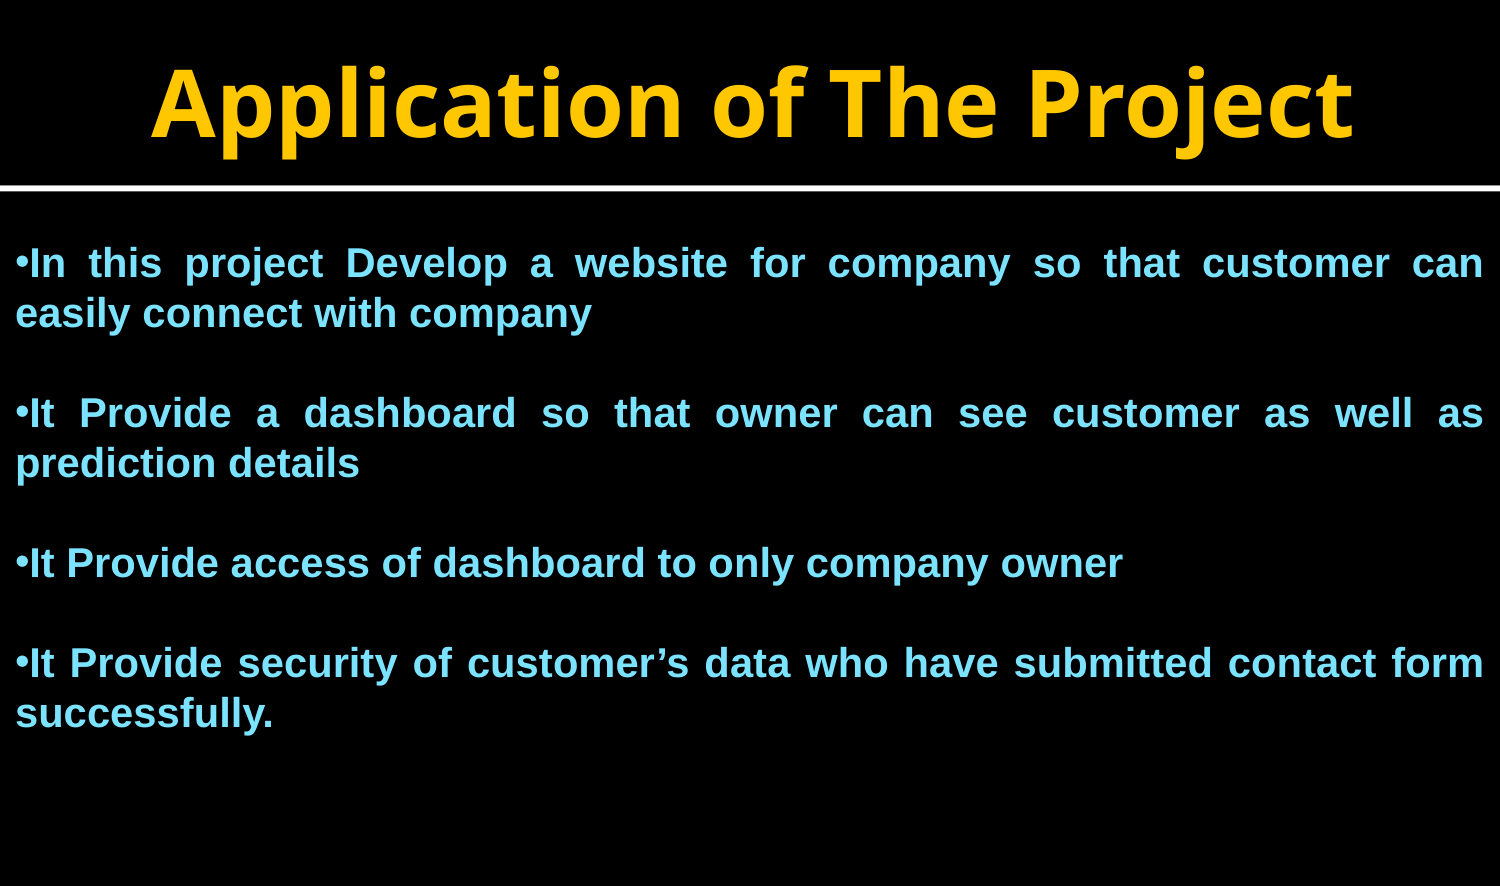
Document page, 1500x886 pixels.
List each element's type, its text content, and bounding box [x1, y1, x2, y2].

title Application of The Project [75, 19, 1425, 182]
text_box In this project Develop a website for company so that customer can easily connect with company It Provide a dashboard so that owner can see customer as well as prediction details It Provide access of dashboard to only company owner It Provide security of customer’s data who have submitted contact form successfully. [0, 228, 1500, 787]
